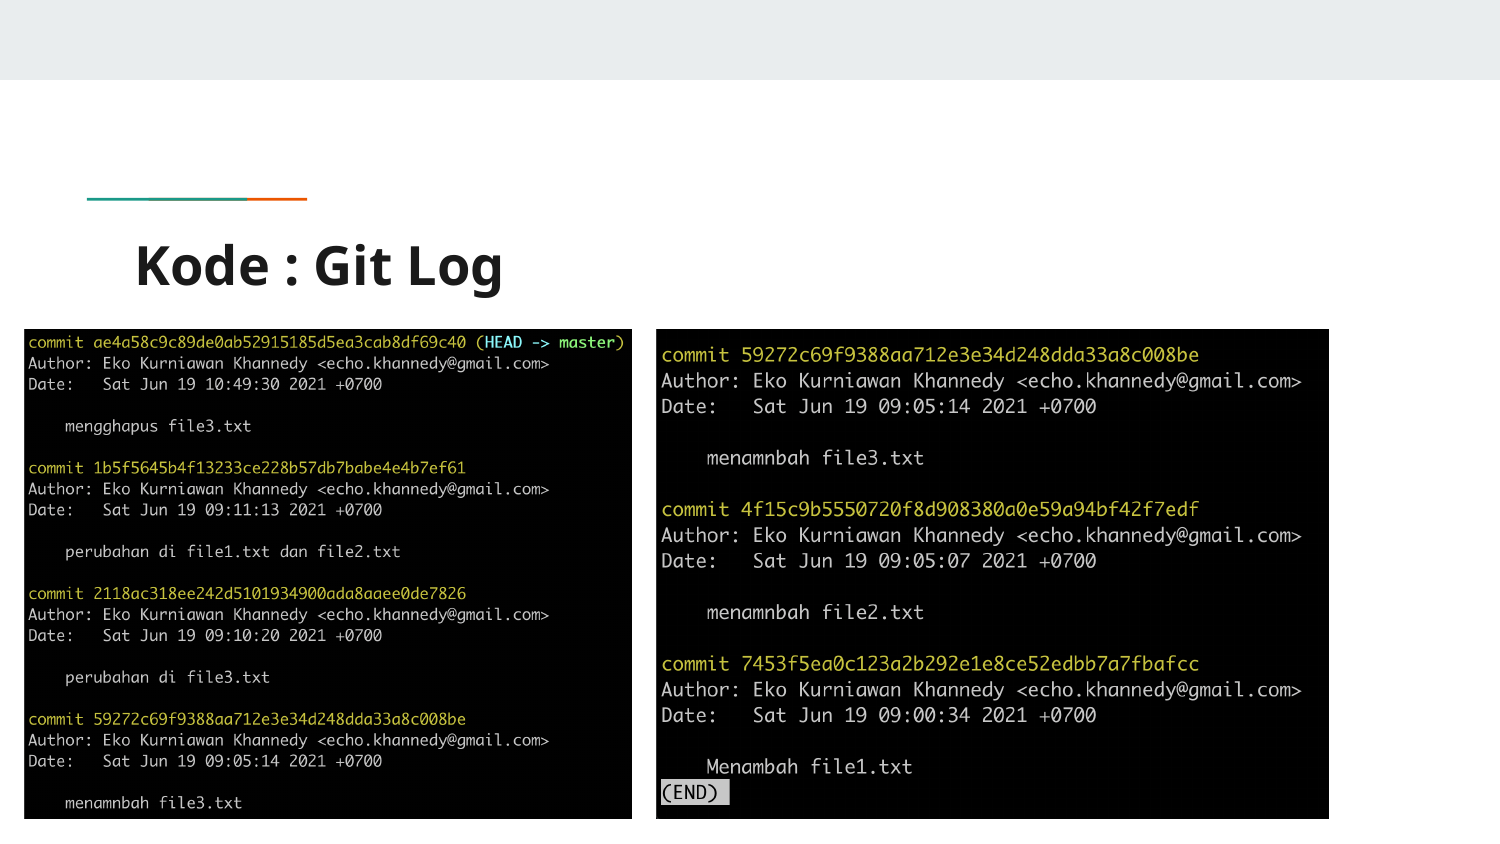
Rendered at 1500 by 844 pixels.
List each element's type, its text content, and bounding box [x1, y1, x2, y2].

picture [656, 328, 1329, 819]
title Kode : Git Log [119, 216, 1381, 305]
picture [24, 328, 632, 819]
